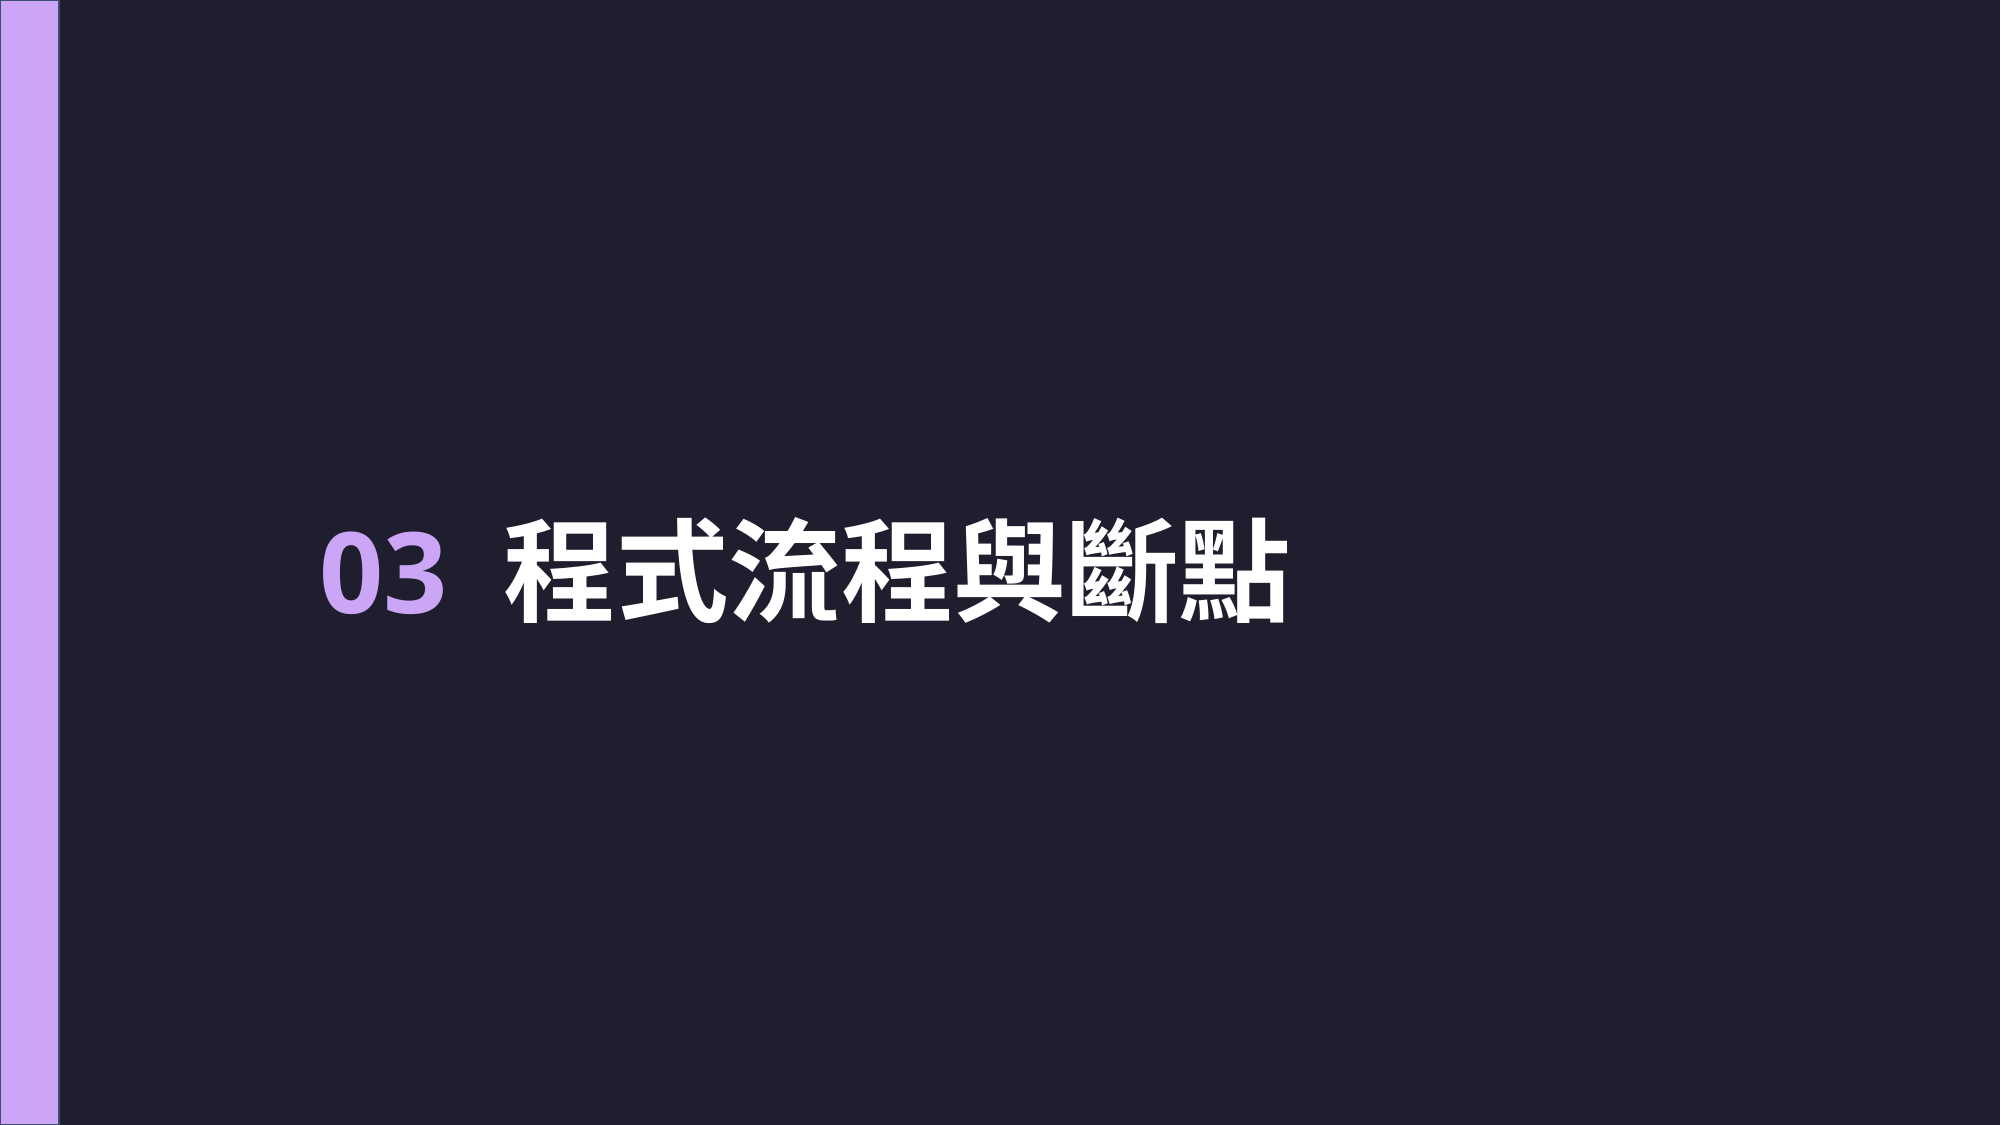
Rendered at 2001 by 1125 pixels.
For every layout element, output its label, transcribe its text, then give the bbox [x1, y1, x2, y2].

title 03 程式流程與斷點 [304, 177, 1696, 646]
